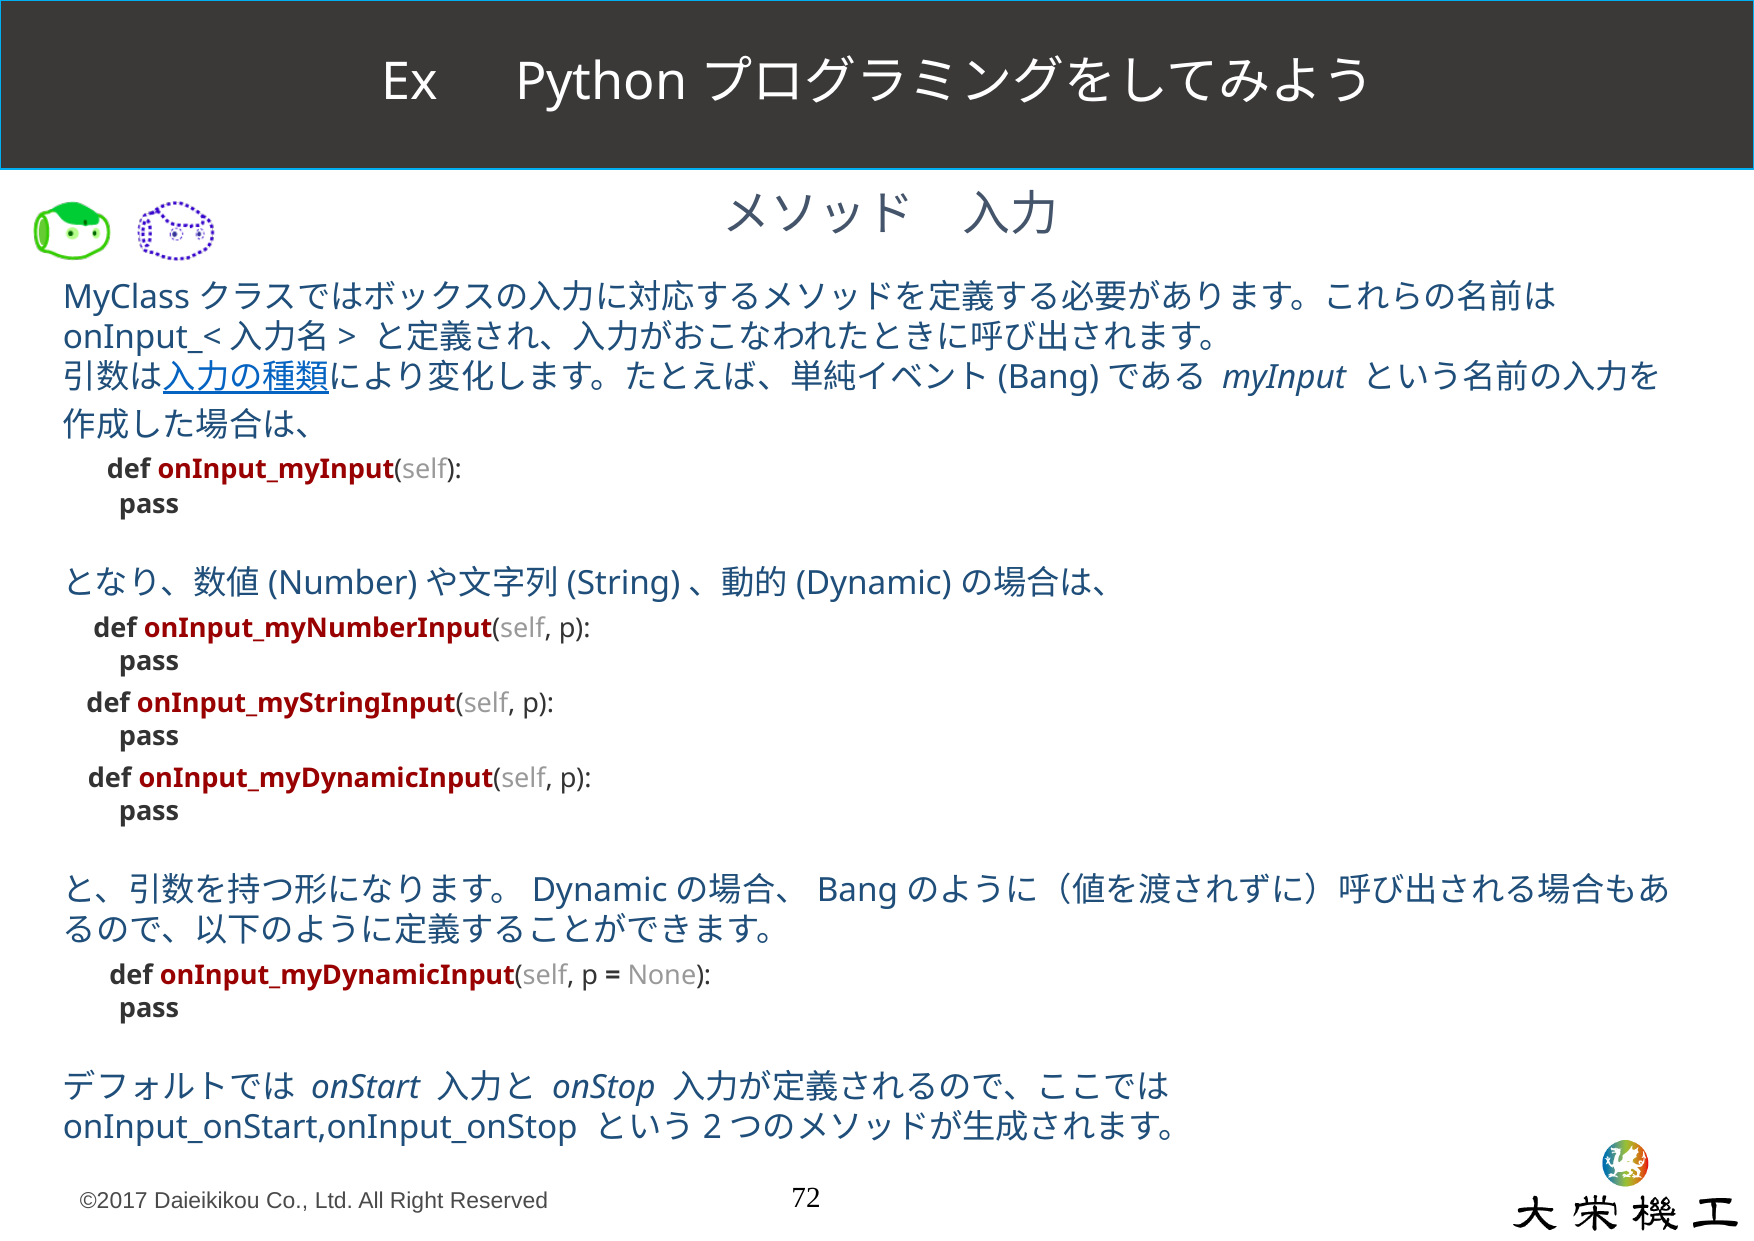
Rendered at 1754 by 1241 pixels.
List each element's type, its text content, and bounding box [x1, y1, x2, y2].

subtitle Ex Pythonプログラミングをしてみよう [112, 5, 1644, 160]
title メソッド 入力 [285, 182, 1469, 249]
picture [1513, 1140, 1738, 1231]
picture [135, 190, 217, 272]
picture [31, 190, 113, 272]
list MyClassクラスではボックスの入力に対応するメソッドを定義する必要があります。これらの名前は onInput_<入力名> と定義され、入力がおこなわれたときに呼び出されます。 引数は入力の種類により変化します。たとえば、単純イベント(Bang)である myInput という名前の入力を作成した場合は、 def onInput_myInput(self): pass となり、数値(Number)や文字列(String)、動的(Dynamic)の場合は、 def onInput_myNumberInput(self, p): pass def onInput_myStringInput(self, p): pass def onInput_myDynamicInput(self, p): pass と、引数を持つ形になります。Dynamicの場合、Bangのように（値を渡されずに）呼び出される場合もあるので、以下のように定義することができます。 def onInput_myDynamicInput(self, p = None): pass デフォルトでは onStart 入力と onStop 入力が定義されるので、ここでは onInput_onStart,onInput_onStop という2つのメソッドが生成されます。 [58, 271, 1696, 1163]
slide_number 72 [777, 1162, 980, 1229]
